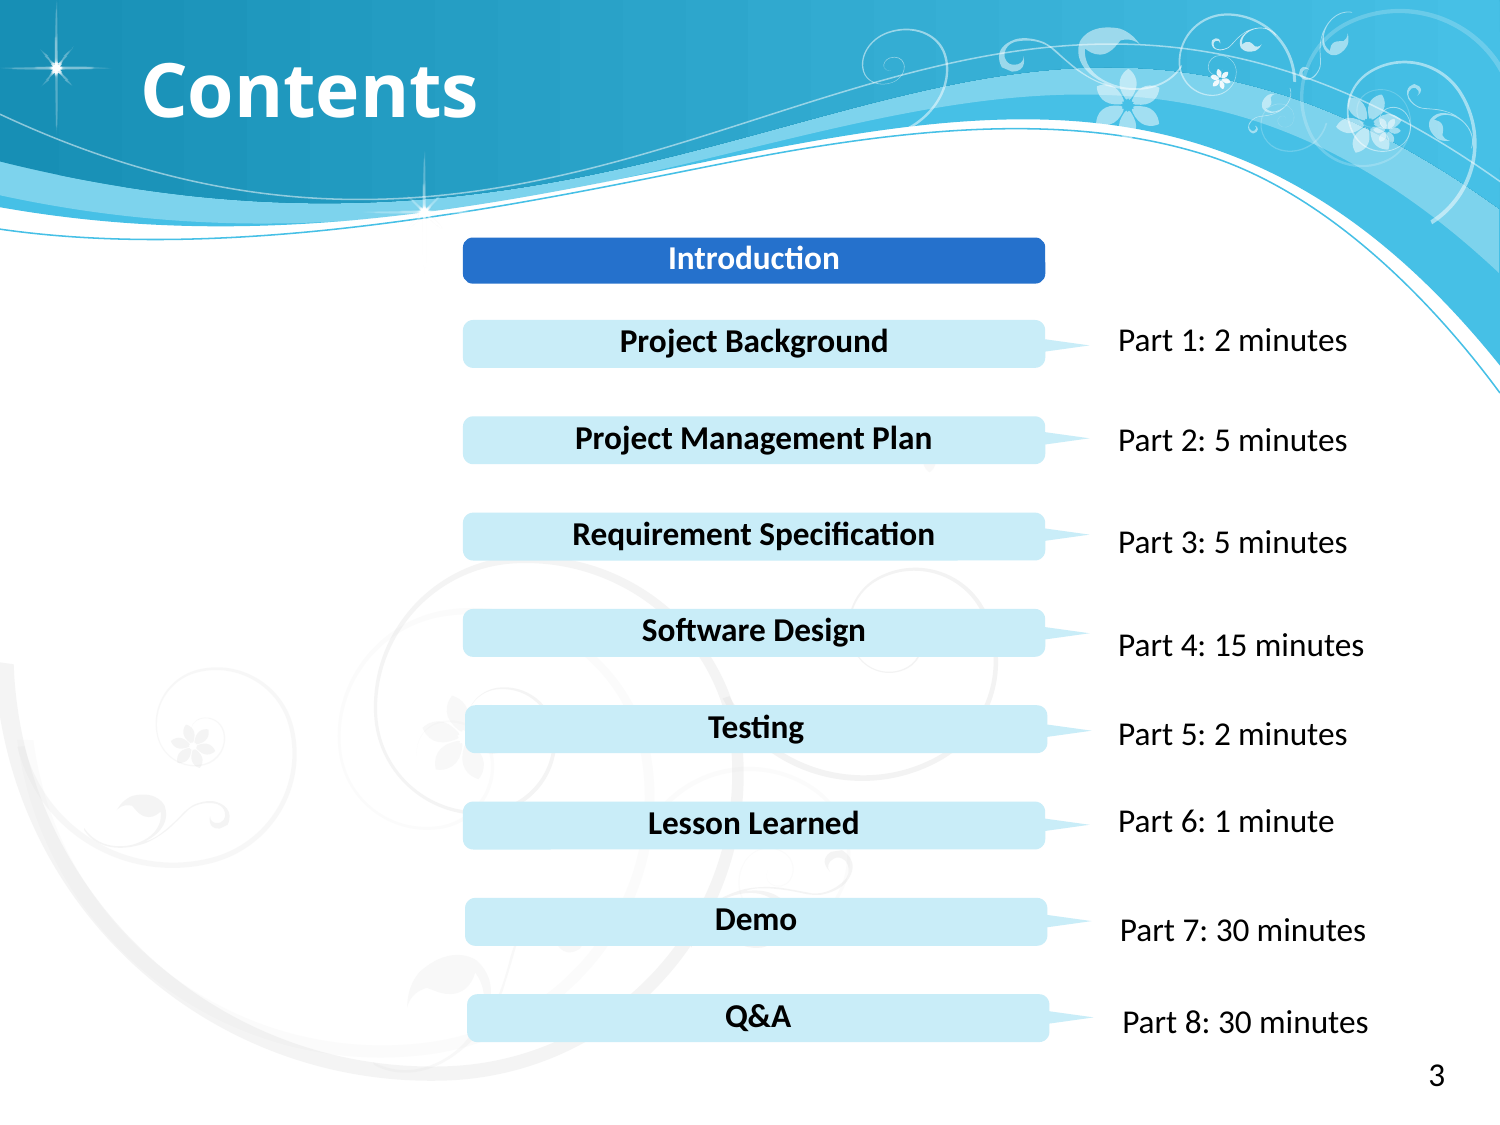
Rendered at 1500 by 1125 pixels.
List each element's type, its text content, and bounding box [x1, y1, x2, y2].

text_box 3 [1110, 1042, 1460, 1103]
text_box Part 2: 5 minutes [1102, 419, 1396, 483]
title Contents [125, 12, 1388, 163]
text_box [462, 512, 1090, 561]
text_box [464, 704, 1092, 754]
picture [0, 0, 112, 138]
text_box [462, 608, 1090, 658]
picture [362, 163, 487, 275]
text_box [464, 897, 1092, 947]
text_box Part 7: 30 minutes [1104, 909, 1425, 957]
text_box Part 5: 2 minutes [1102, 713, 1396, 779]
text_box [462, 416, 1090, 465]
text_box Part 3: 5 minutes [1102, 521, 1425, 586]
text_box Part 6: 1 minute [1102, 800, 1396, 861]
text_box Part 1: 2 minutes [1102, 319, 1396, 368]
text_box Part 8: 30 minutes [1106, 1001, 1398, 1050]
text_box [466, 993, 1094, 1043]
text_box Part 4: 15 minutes [1102, 624, 1450, 688]
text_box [462, 319, 1090, 369]
text_box Introduction [462, 237, 1046, 284]
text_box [462, 801, 1090, 850]
